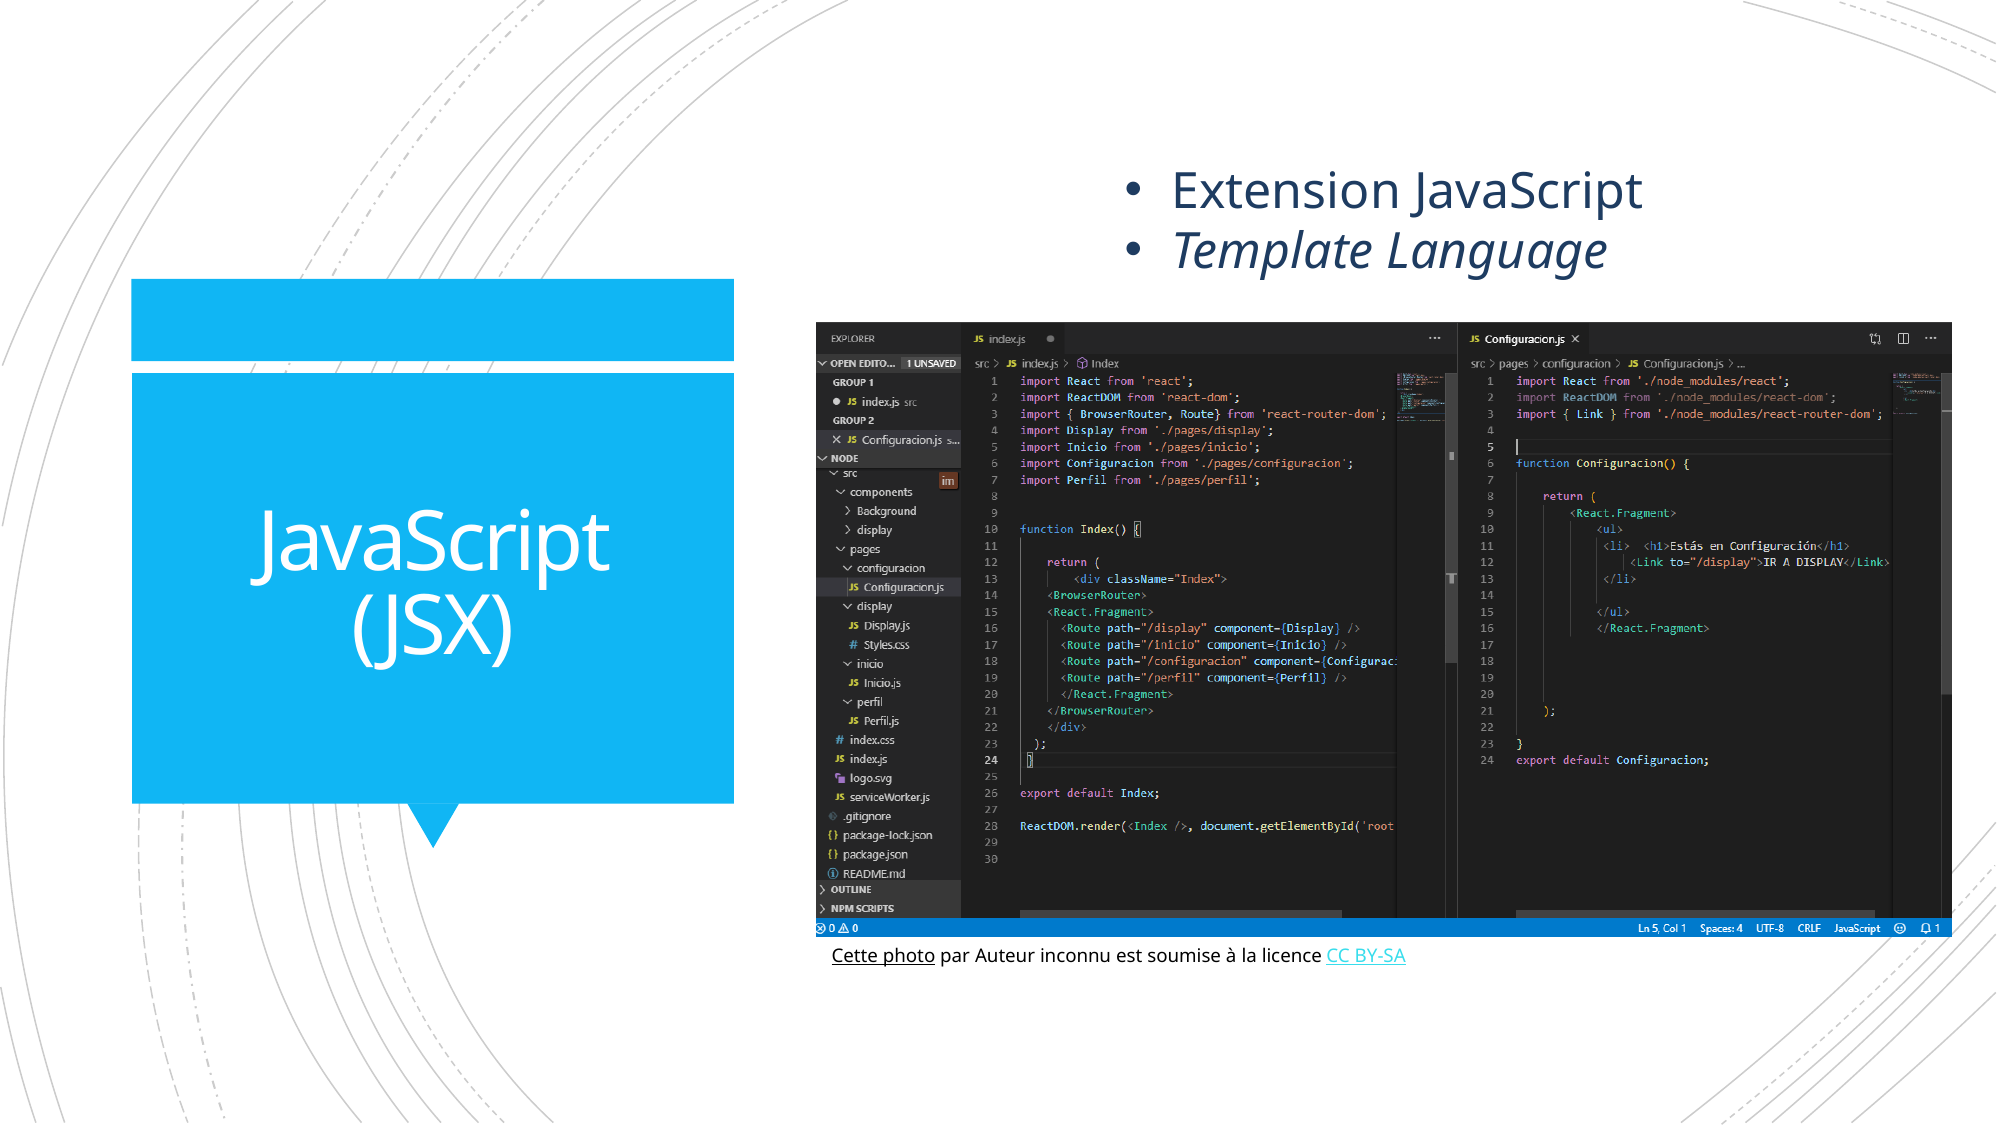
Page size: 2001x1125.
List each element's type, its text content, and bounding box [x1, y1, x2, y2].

text_box Cette photo par Auteur inconnu est soumise à la licence CC BY-SA [816, 937, 1952, 977]
picture [816, 321, 1952, 937]
title JavaScript (JSX) [145, 385, 721, 789]
text_box Extension JavaScript Template Language [1109, 150, 1659, 286]
